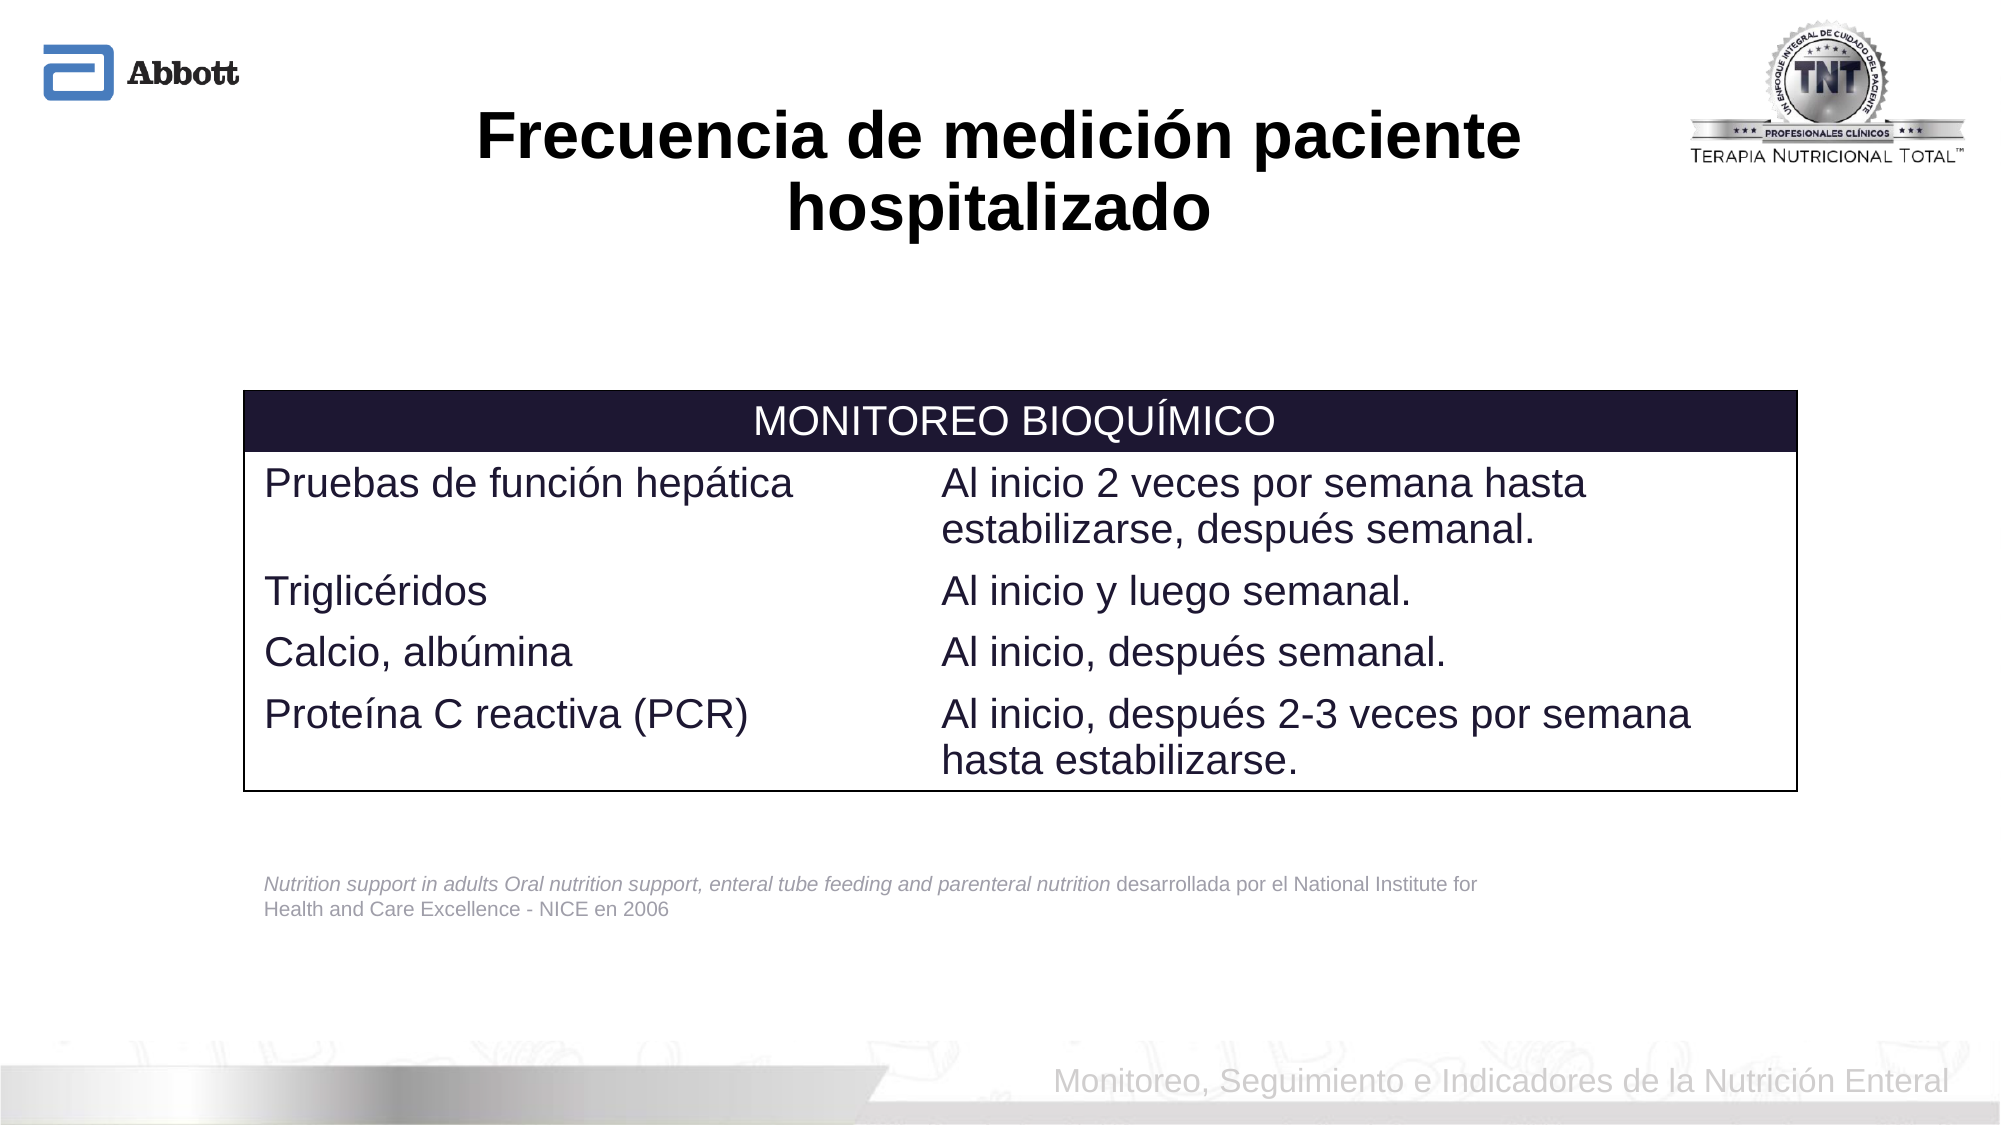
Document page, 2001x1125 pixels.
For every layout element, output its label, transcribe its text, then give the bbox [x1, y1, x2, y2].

table_cell Calcio, albúmina [245, 622, 921, 683]
table_cell Al inicio 2 veces por semana hasta estabilizarse, después semanal. [921, 452, 1796, 560]
table_cell Proteína C reactiva (PCR) [245, 683, 921, 790]
table_cell Pruebas de función hepática [245, 452, 921, 560]
table_header MONITOREO BIOQUÍMICO [245, 391, 1796, 452]
table_cell Al inicio, después 2-3 veces por semana hasta estabilizarse. [921, 683, 1796, 790]
table_cell Al inicio y luego semanal. [921, 560, 1796, 622]
picture [0, 0, 2001, 1125]
text_box Frecuencia de medición paciente hospitalizado [343, 89, 1656, 256]
table_cell Triglicéridos [245, 560, 921, 622]
table_cell Al inicio, después semanal. [921, 622, 1796, 683]
text_box Nutrition support in adults Oral nutrition support, enteral tube feeding and parenteral nutrition desarrollada por el National Institute for Health and Care Excellence - NICE en 2006 [249, 862, 1545, 928]
